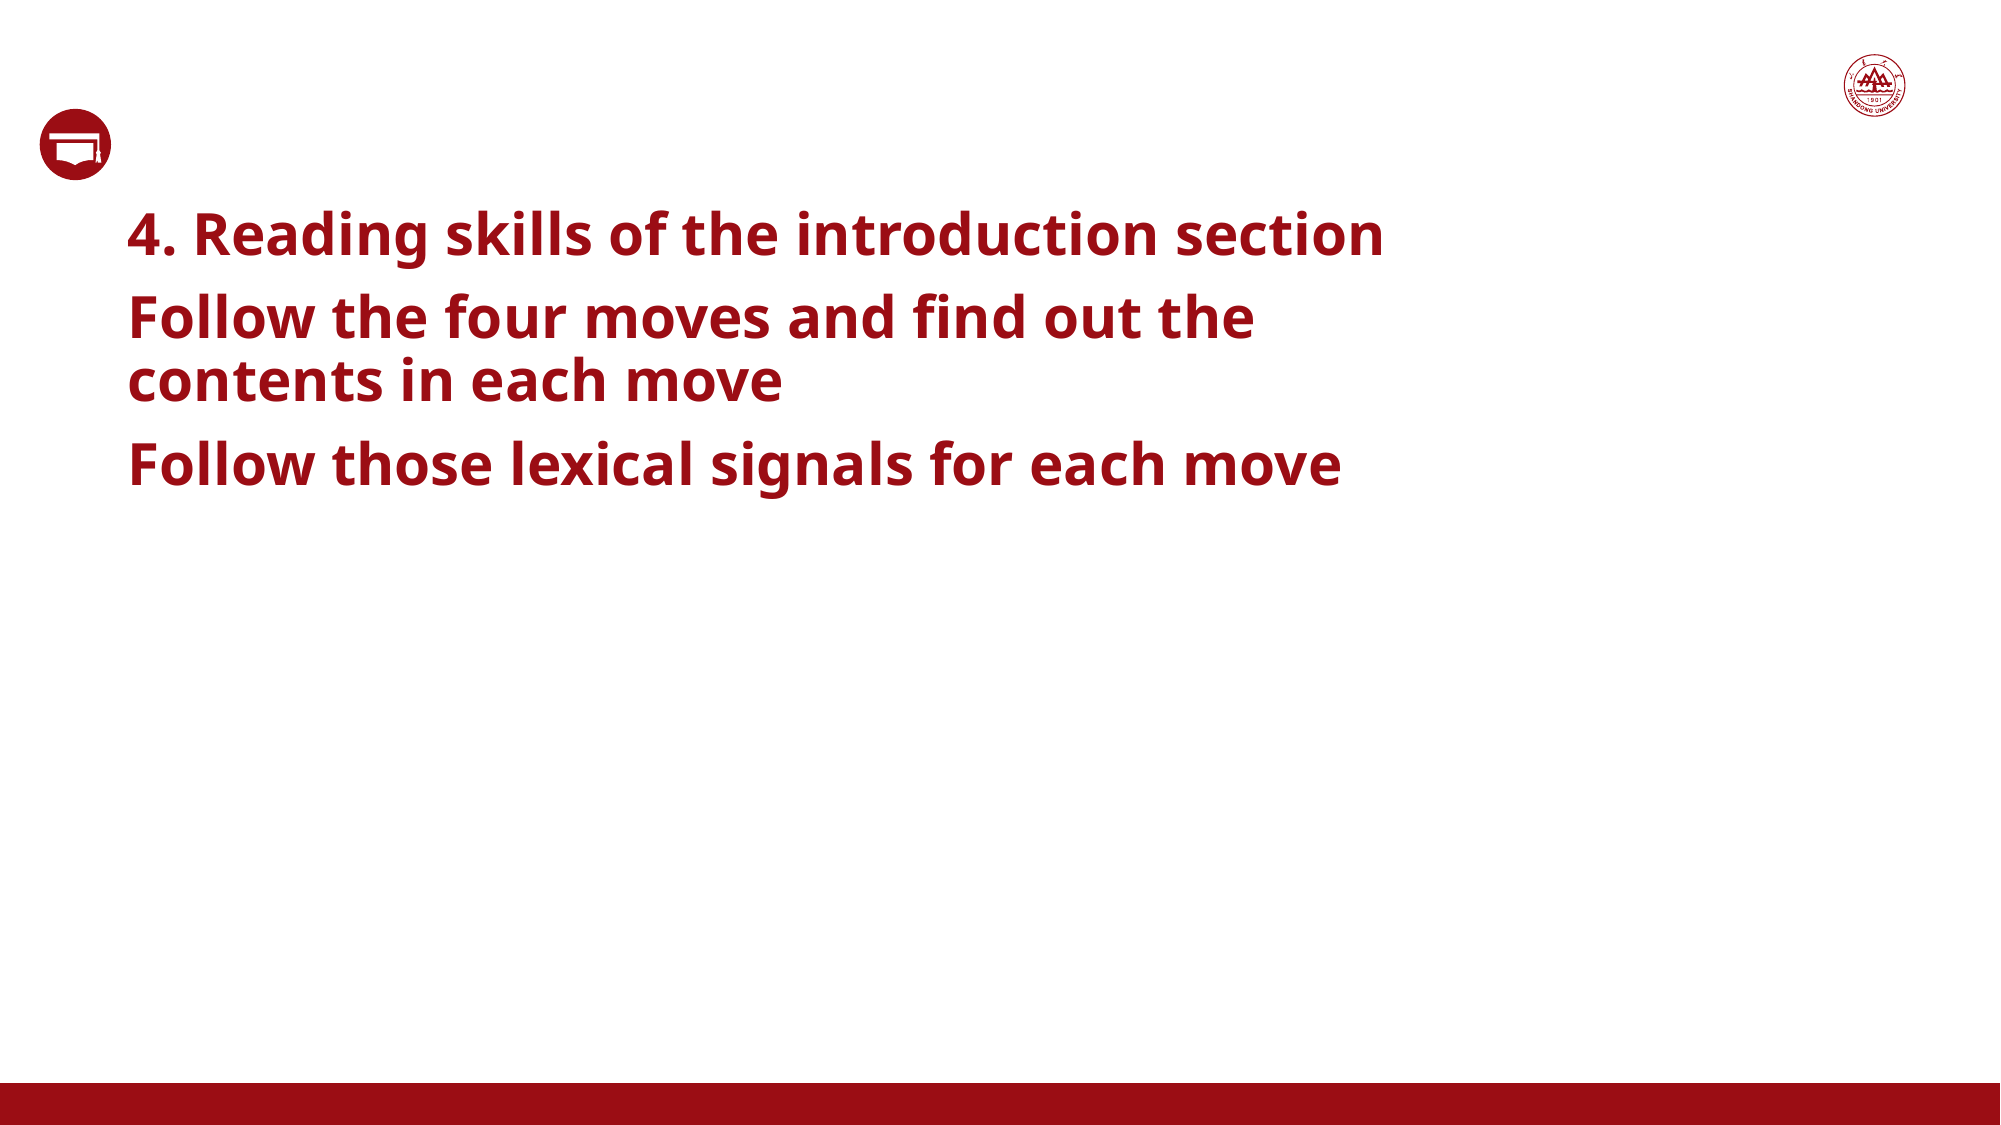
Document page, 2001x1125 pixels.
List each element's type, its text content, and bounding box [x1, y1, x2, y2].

list 4. Reading skills of the introduction section Follow the four moves and find out the contents in each move Follow those lexical signals for each move [113, 197, 1534, 988]
